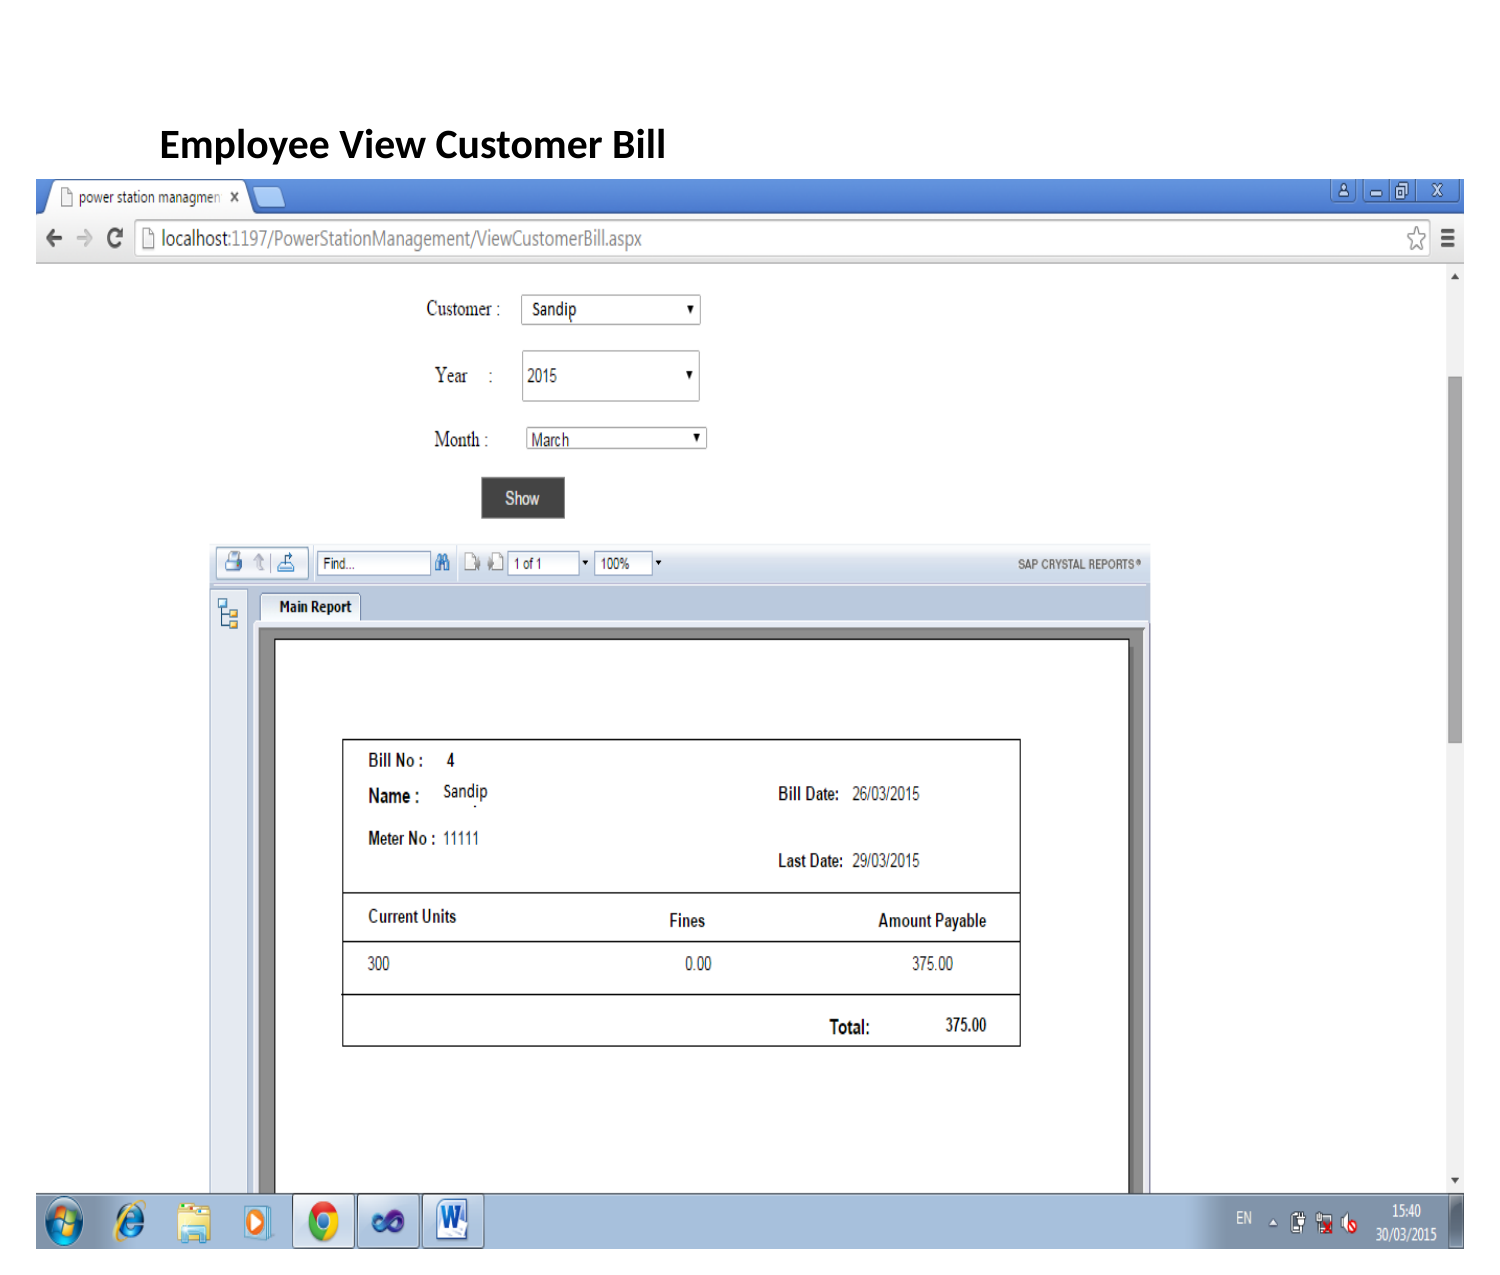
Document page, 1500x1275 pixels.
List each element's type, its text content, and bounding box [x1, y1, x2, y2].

title Employee View Customer Bill [69, 48, 757, 178]
picture [35, 179, 1464, 1249]
